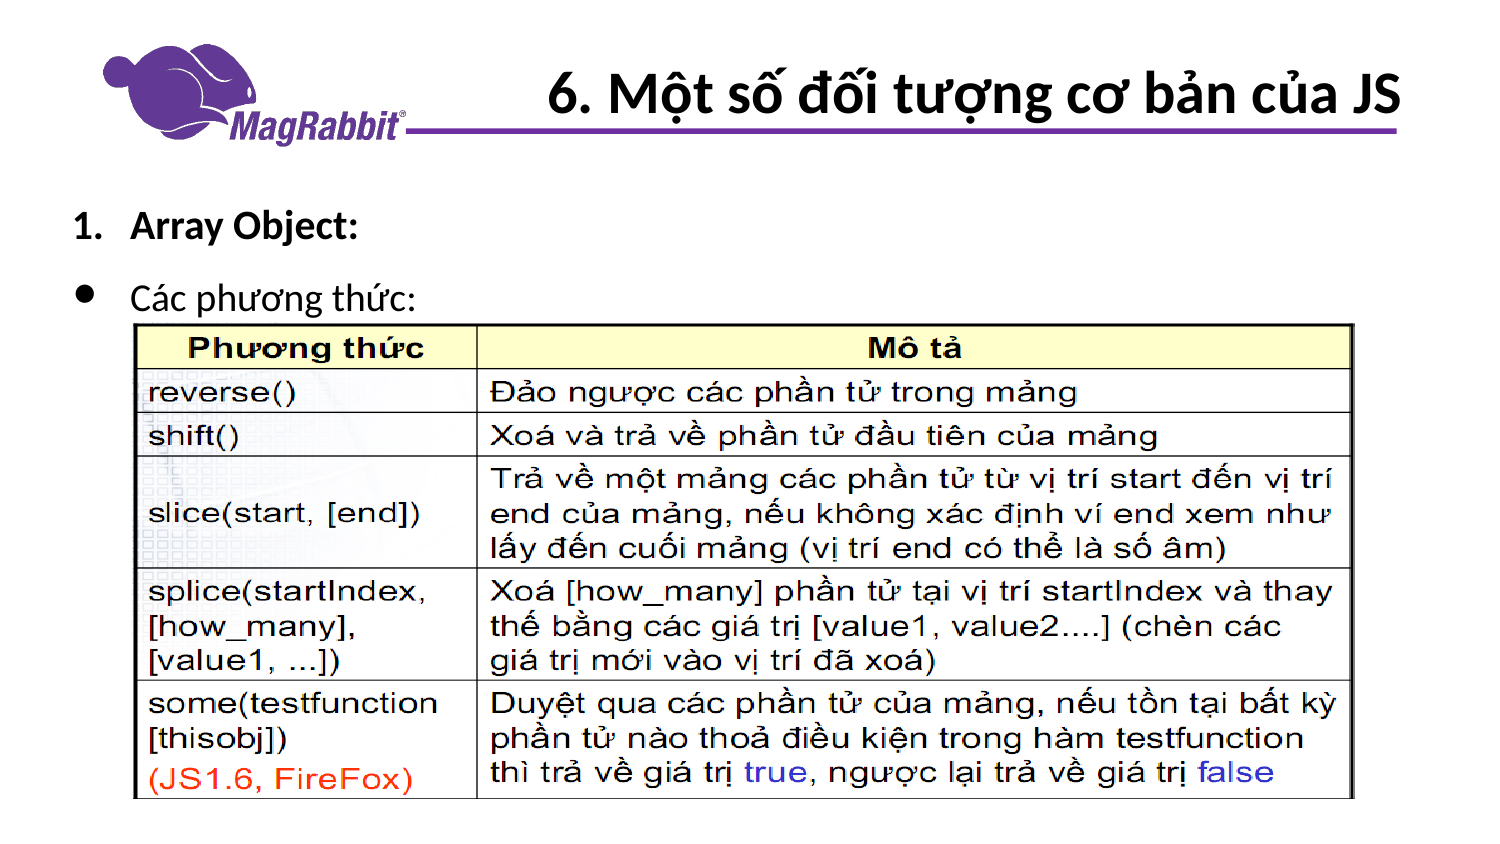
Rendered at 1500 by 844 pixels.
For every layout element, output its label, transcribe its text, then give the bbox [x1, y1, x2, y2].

picture [103, 44, 406, 150]
picture [132, 322, 1356, 799]
text_box Array Object: Các phương thức: [40, 157, 1482, 785]
title 6. Một số đối tượng cơ bản của JS [460, 38, 1441, 130]
